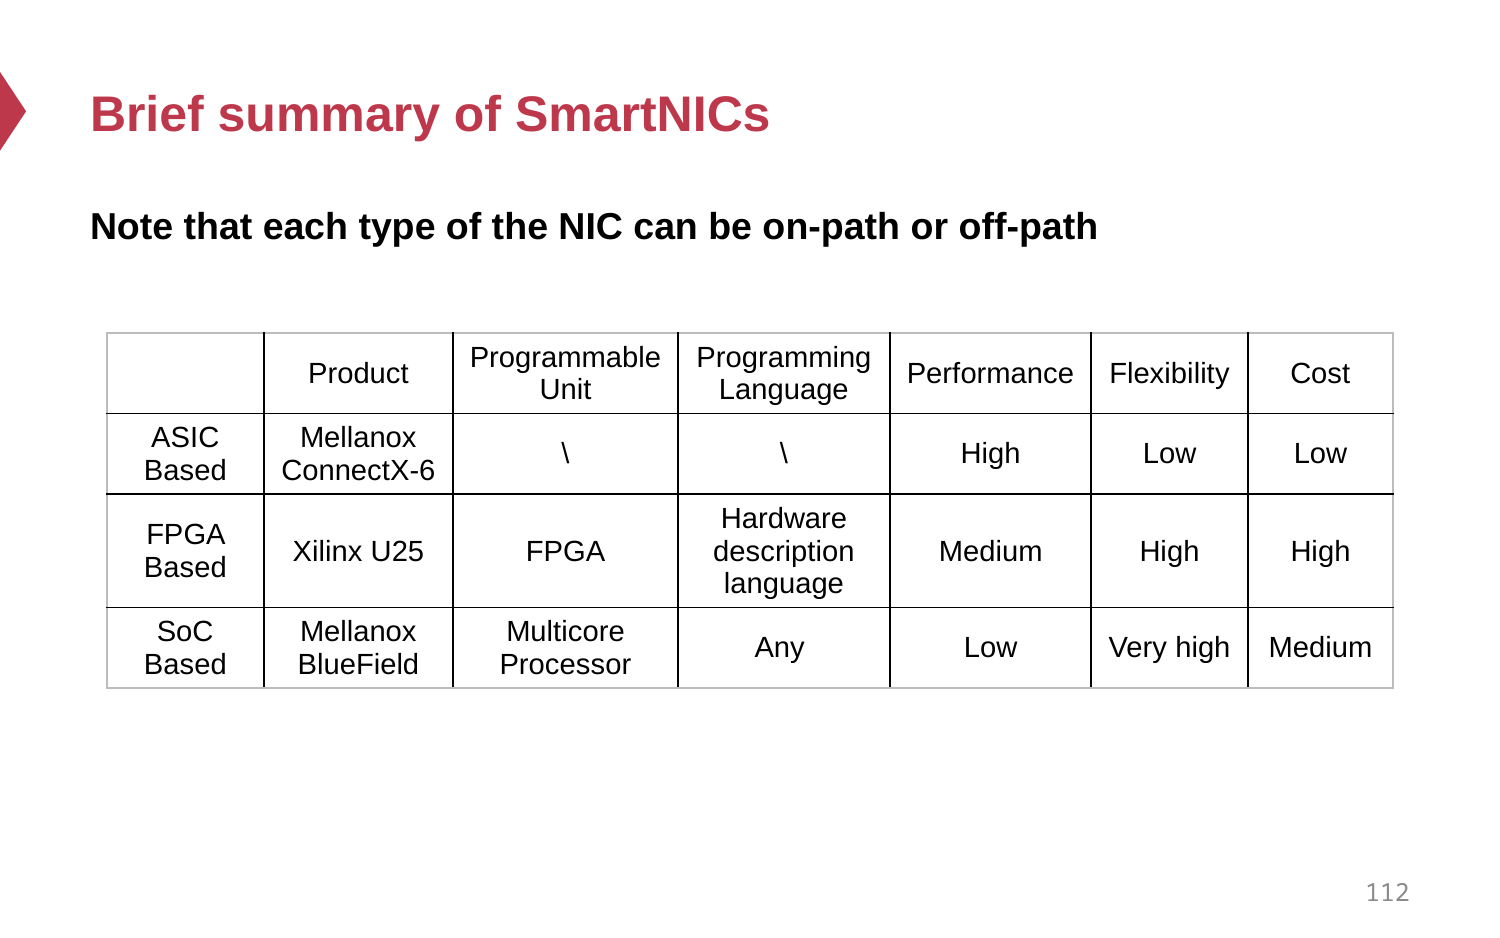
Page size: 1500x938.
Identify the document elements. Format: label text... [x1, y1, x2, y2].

list Note that each type of the NIC can be on-path or off-path [75, 185, 1425, 292]
table_header Product [265, 334, 452, 413]
table_header Programmable Unit [454, 334, 677, 413]
table_cell High [891, 414, 1090, 493]
table_cell Xilinx U25 [265, 495, 452, 607]
table_header [108, 334, 263, 413]
table_cell Hardware description language [679, 495, 889, 607]
table_cell High [1249, 495, 1392, 607]
table_cell ASIC Based [108, 414, 263, 493]
table_cell Multicore Processor [454, 608, 677, 687]
table_cell Mellanox BlueField [265, 608, 452, 687]
title Brief summary of SmartNICs [75, 37, 1425, 185]
table_cell Low [891, 608, 1090, 687]
table_cell Low [1249, 414, 1392, 493]
table_cell FPGA Based [108, 495, 263, 607]
table_header Flexibility [1092, 334, 1247, 413]
table_cell Mellanox ConnectX-6 [265, 414, 452, 493]
slide_number 112 [1074, 868, 1425, 919]
table_cell FPGA [454, 495, 677, 607]
table_cell Medium [891, 495, 1090, 607]
table_cell Medium [1249, 608, 1392, 687]
table_cell High [1092, 495, 1247, 607]
table_cell \ [454, 414, 677, 493]
table_header Performance [891, 334, 1090, 413]
table_cell SoC Based [108, 608, 263, 687]
table_cell Very high [1092, 608, 1247, 687]
table_cell Any [679, 608, 889, 687]
table_header Programming Language [679, 334, 889, 413]
table_cell Low [1092, 414, 1247, 493]
table_cell \ [679, 414, 889, 493]
table_header Cost [1249, 334, 1392, 413]
